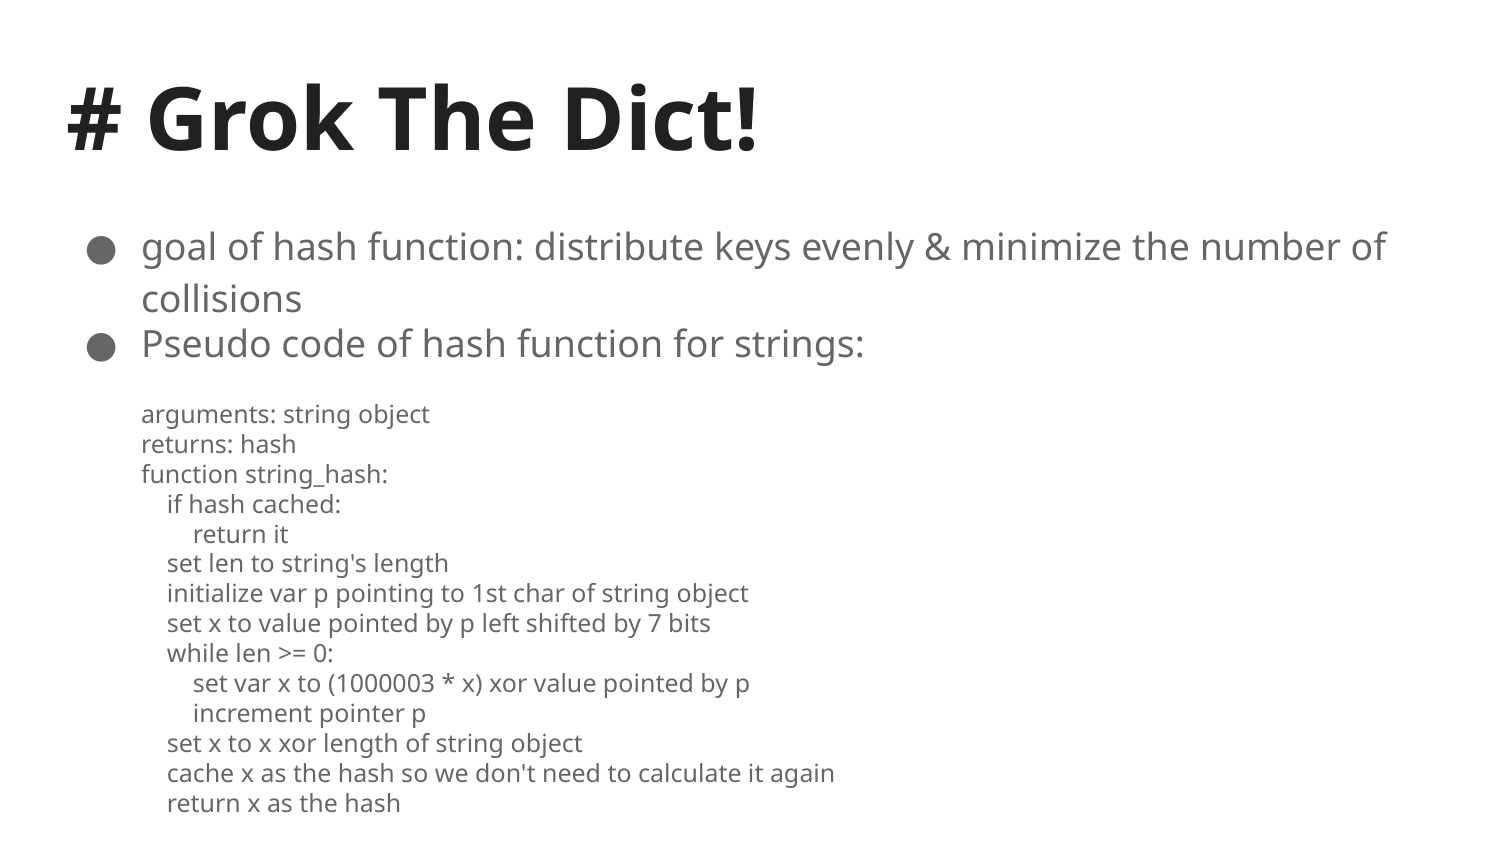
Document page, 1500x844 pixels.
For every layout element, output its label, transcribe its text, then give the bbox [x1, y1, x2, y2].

list goal of hash function: distribute keys evenly & minimize the number of collisions Pseudo code of hash function for strings: arguments: string object returns: hash function string_hash: if hash cached: return it set len to string's length initialize var p pointing to 1st char of string object set x to value pointed by p left shifted by 7 bits while len >= 0: set var x to (1000003 * x) xor value pointed by p increment pointer p set x to x xor length of string object cache x as the hash so we don't need to calculate it again return x as the hash [51, 201, 1449, 832]
title # Grok The Dict! [51, 48, 1449, 180]
